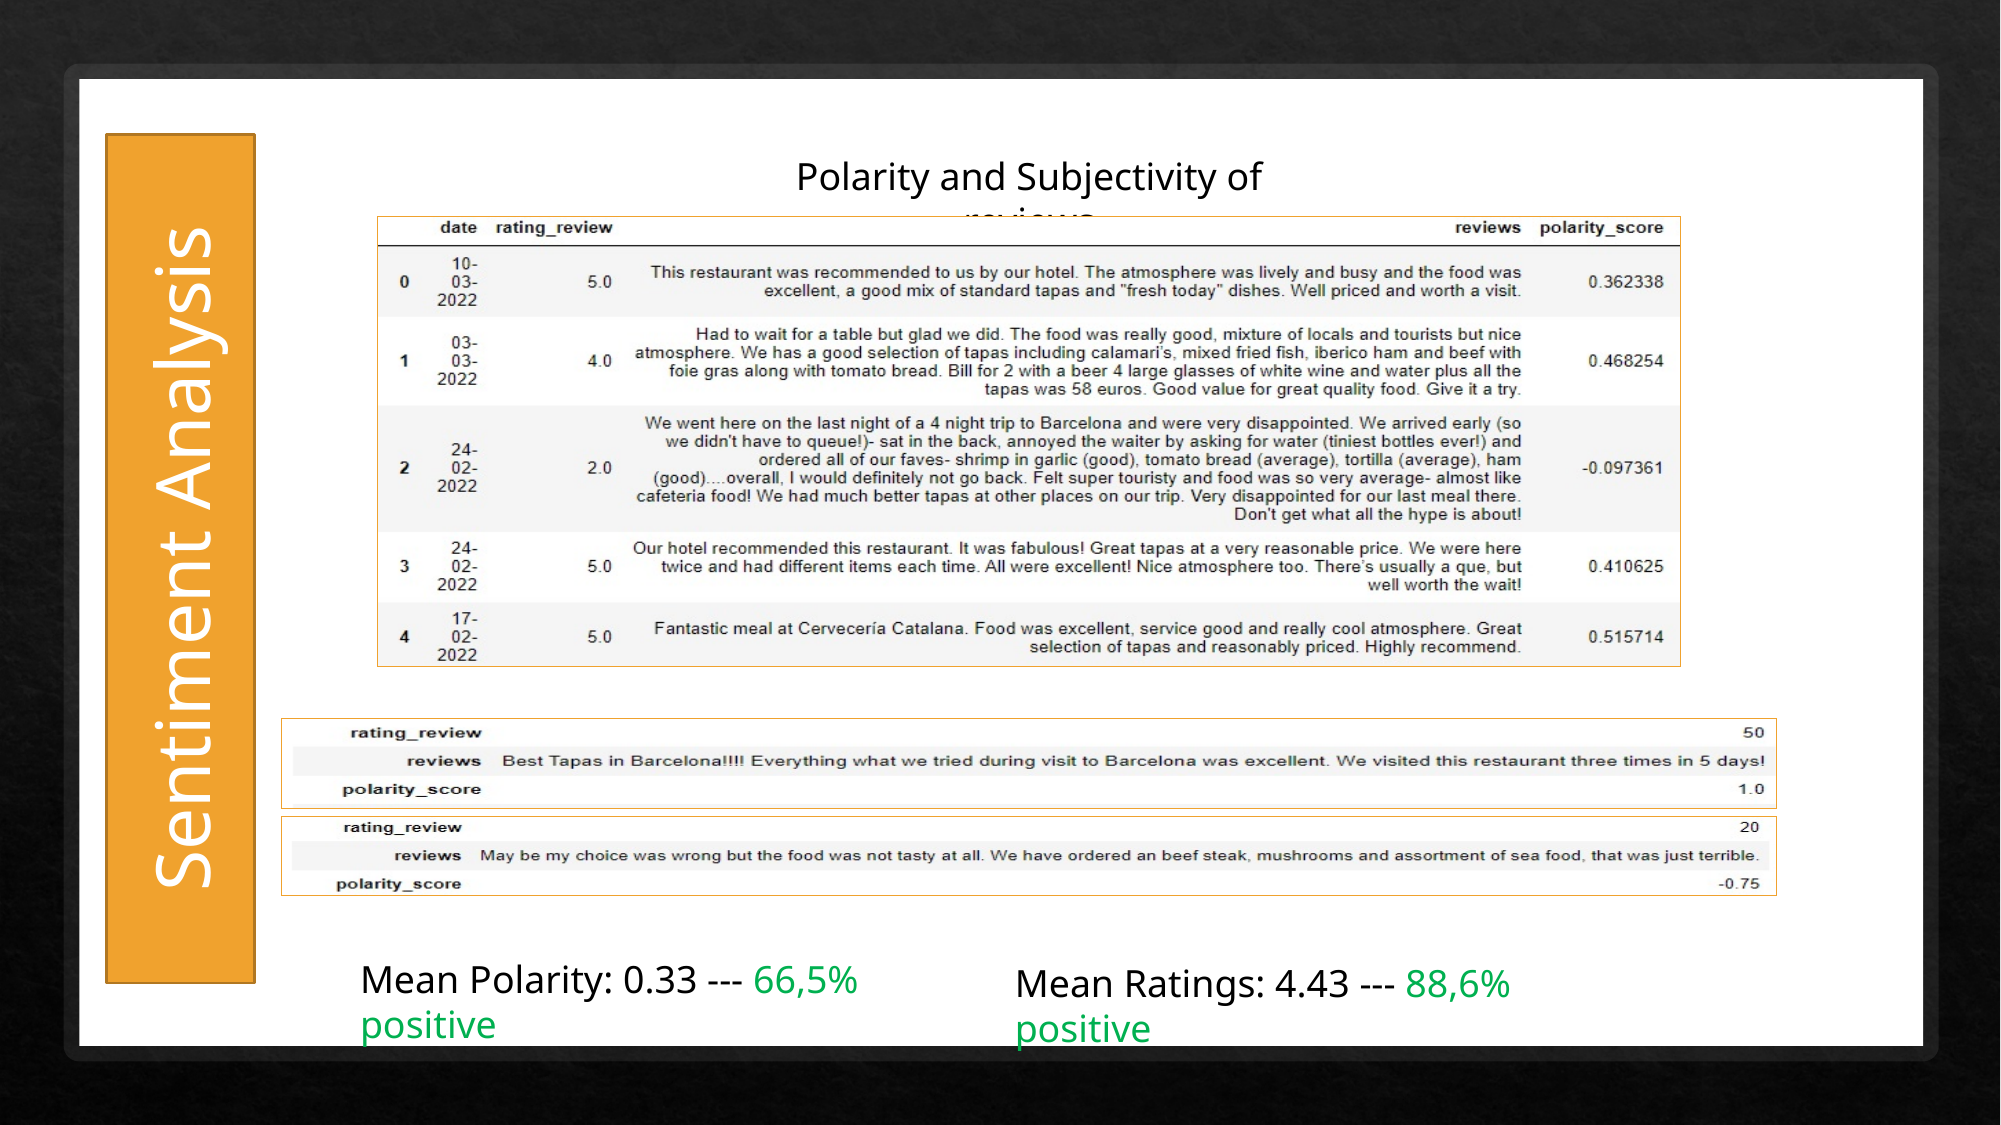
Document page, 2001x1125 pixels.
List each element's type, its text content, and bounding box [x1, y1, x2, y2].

text_box Mean Polarity: 0.33 --- 66,5% positive [345, 948, 944, 1054]
text_box [78, 78, 1924, 1047]
picture [281, 816, 1778, 896]
text_box Mean Ratings: 4.43 --- 88,6% positive [999, 952, 1588, 1058]
text_box Sentiment Analysis [105, 133, 256, 984]
picture [281, 717, 1778, 810]
picture [377, 216, 1681, 667]
text_box Polarity and Subjectivity of reviews [741, 145, 1317, 212]
